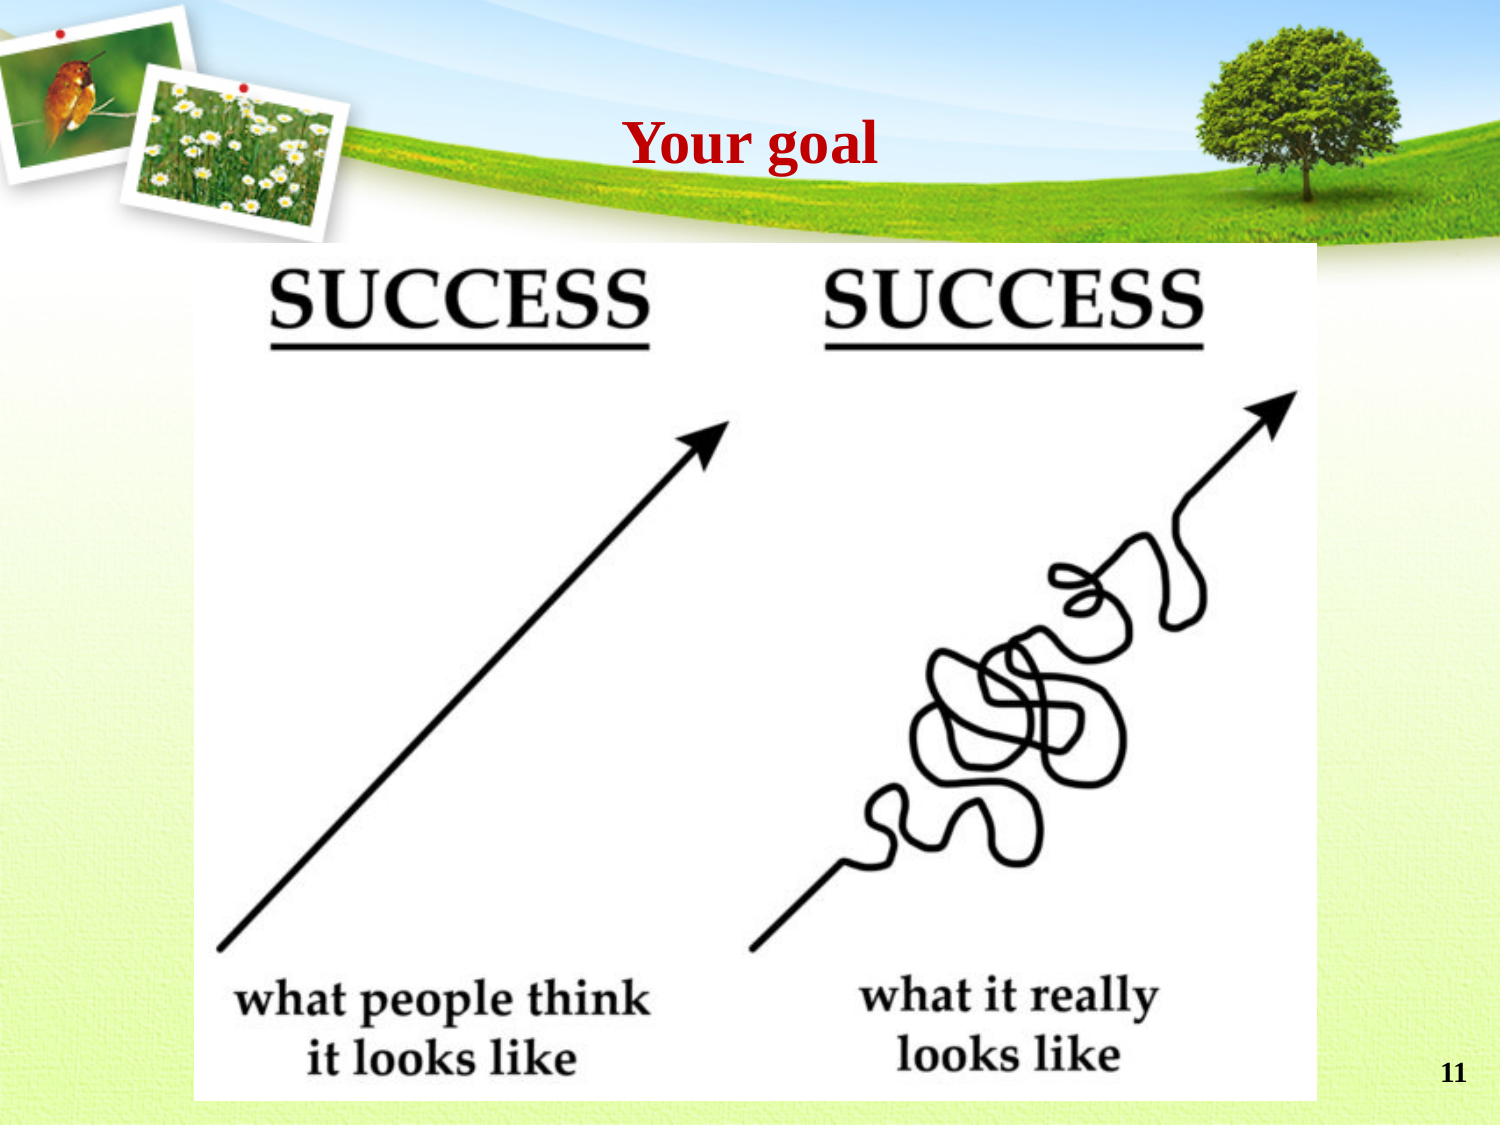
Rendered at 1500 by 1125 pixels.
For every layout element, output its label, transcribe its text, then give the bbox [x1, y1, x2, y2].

picture [0, 0, 1500, 1125]
title Your goal [75, 45, 1425, 233]
slide_number 11 [1332, 1045, 1483, 1106]
